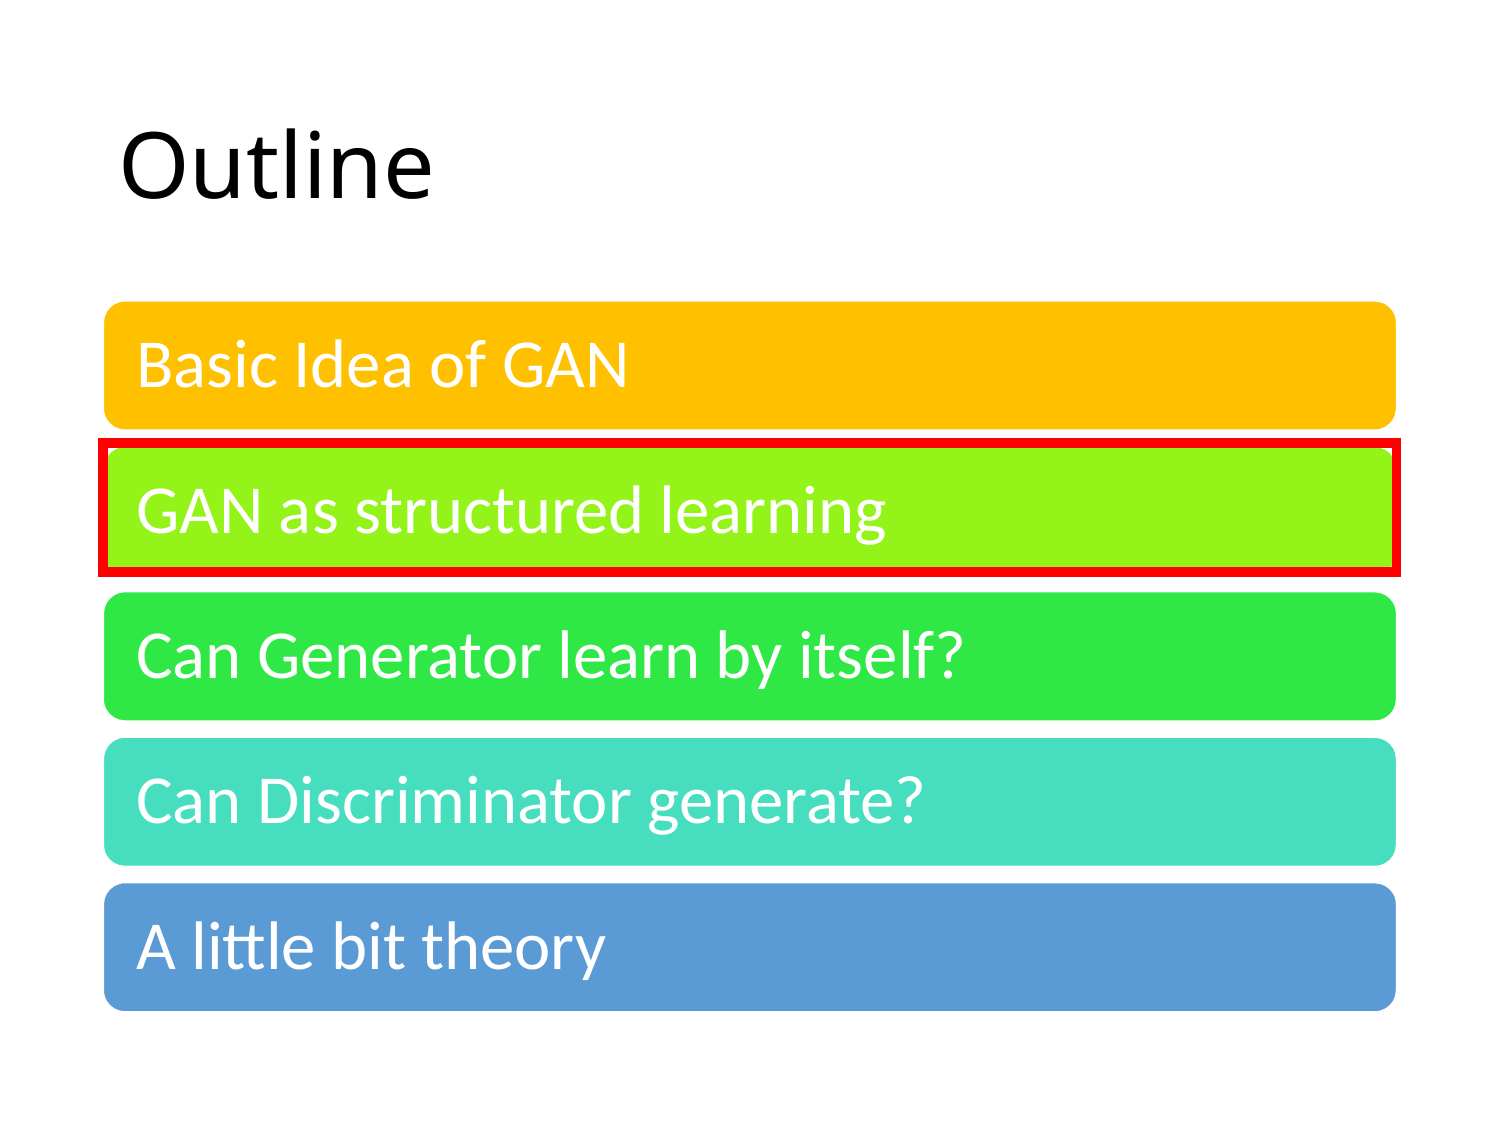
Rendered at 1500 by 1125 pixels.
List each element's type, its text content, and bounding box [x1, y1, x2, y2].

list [103, 299, 1397, 1014]
title Outline [103, 59, 1397, 278]
